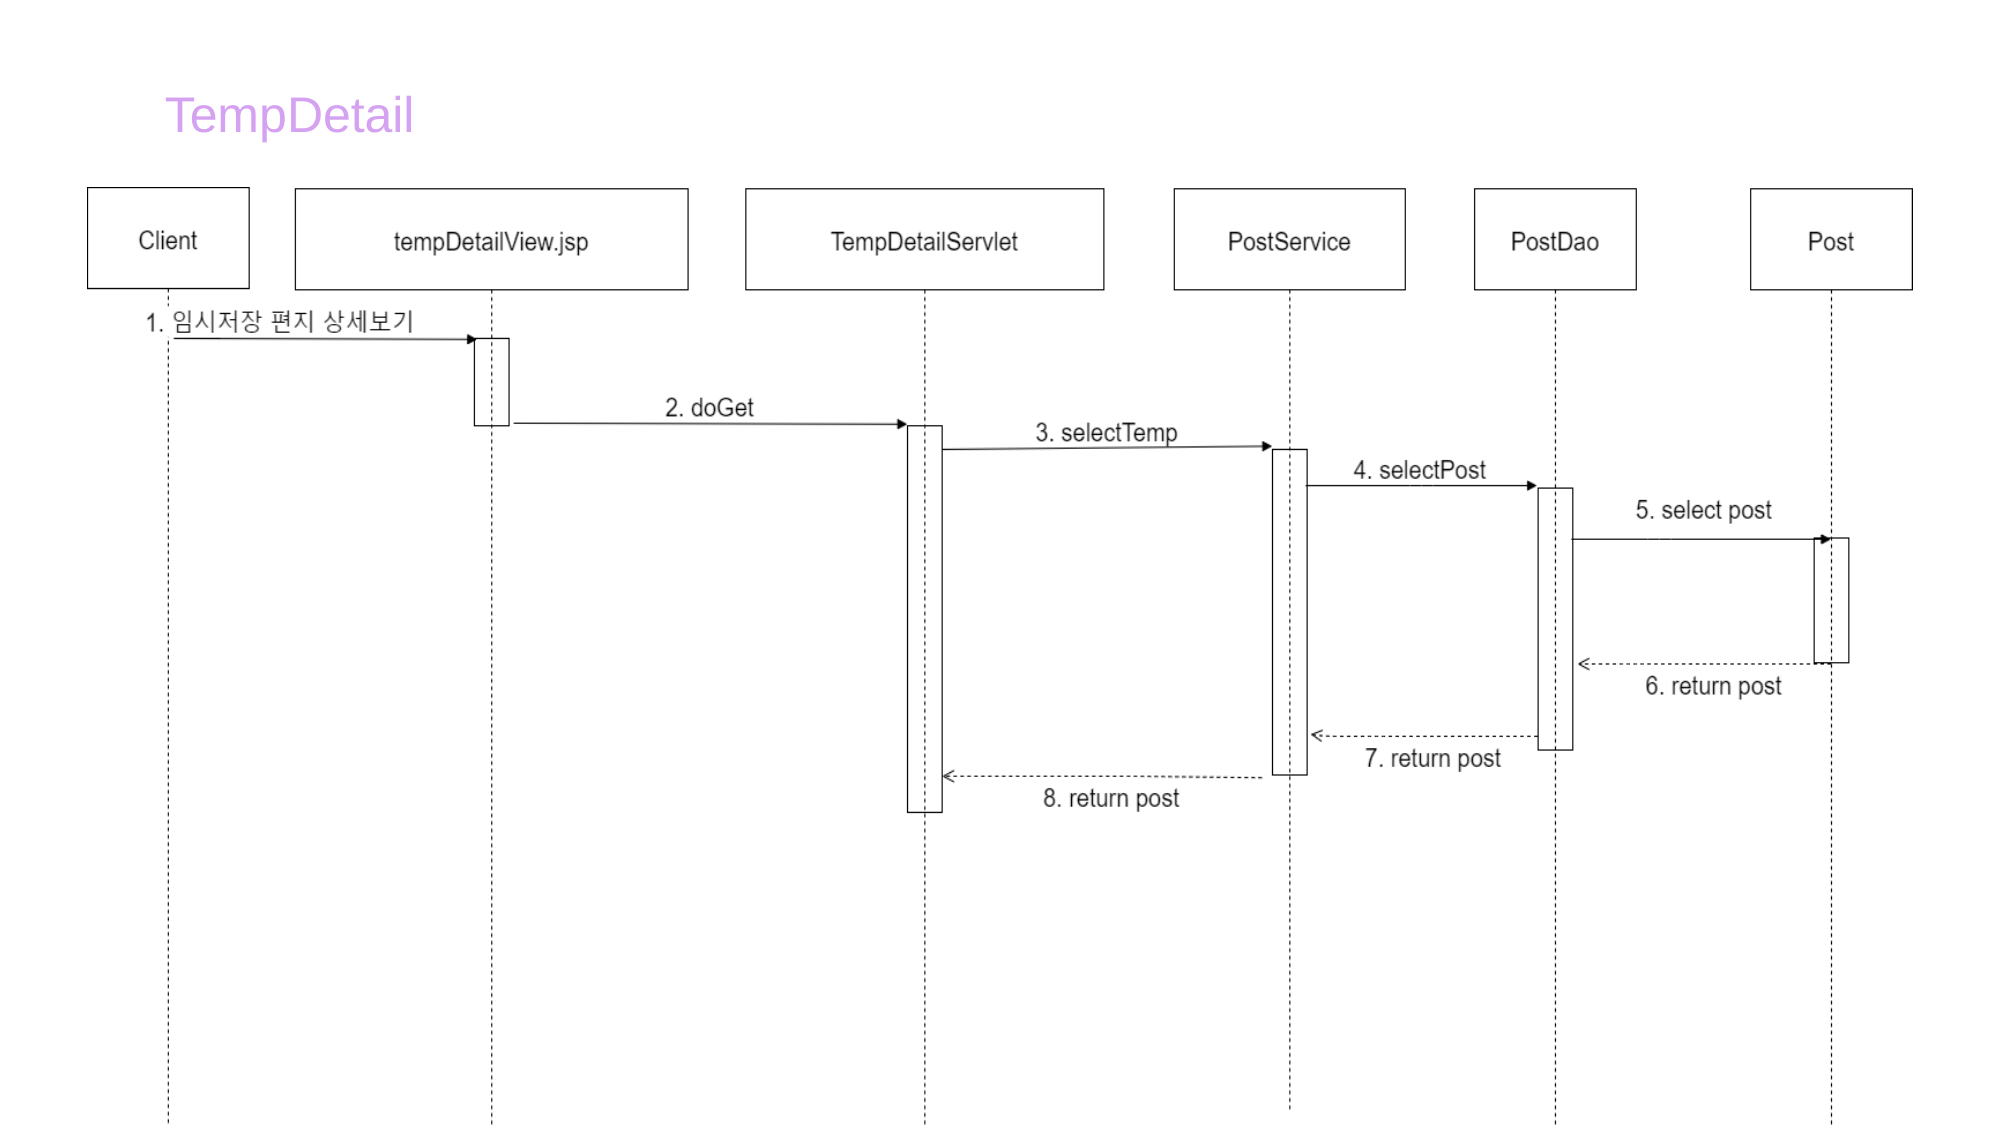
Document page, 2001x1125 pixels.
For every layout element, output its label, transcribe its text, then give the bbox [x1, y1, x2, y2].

text_box TempDetail [149, 74, 600, 150]
picture [87, 187, 1913, 1125]
